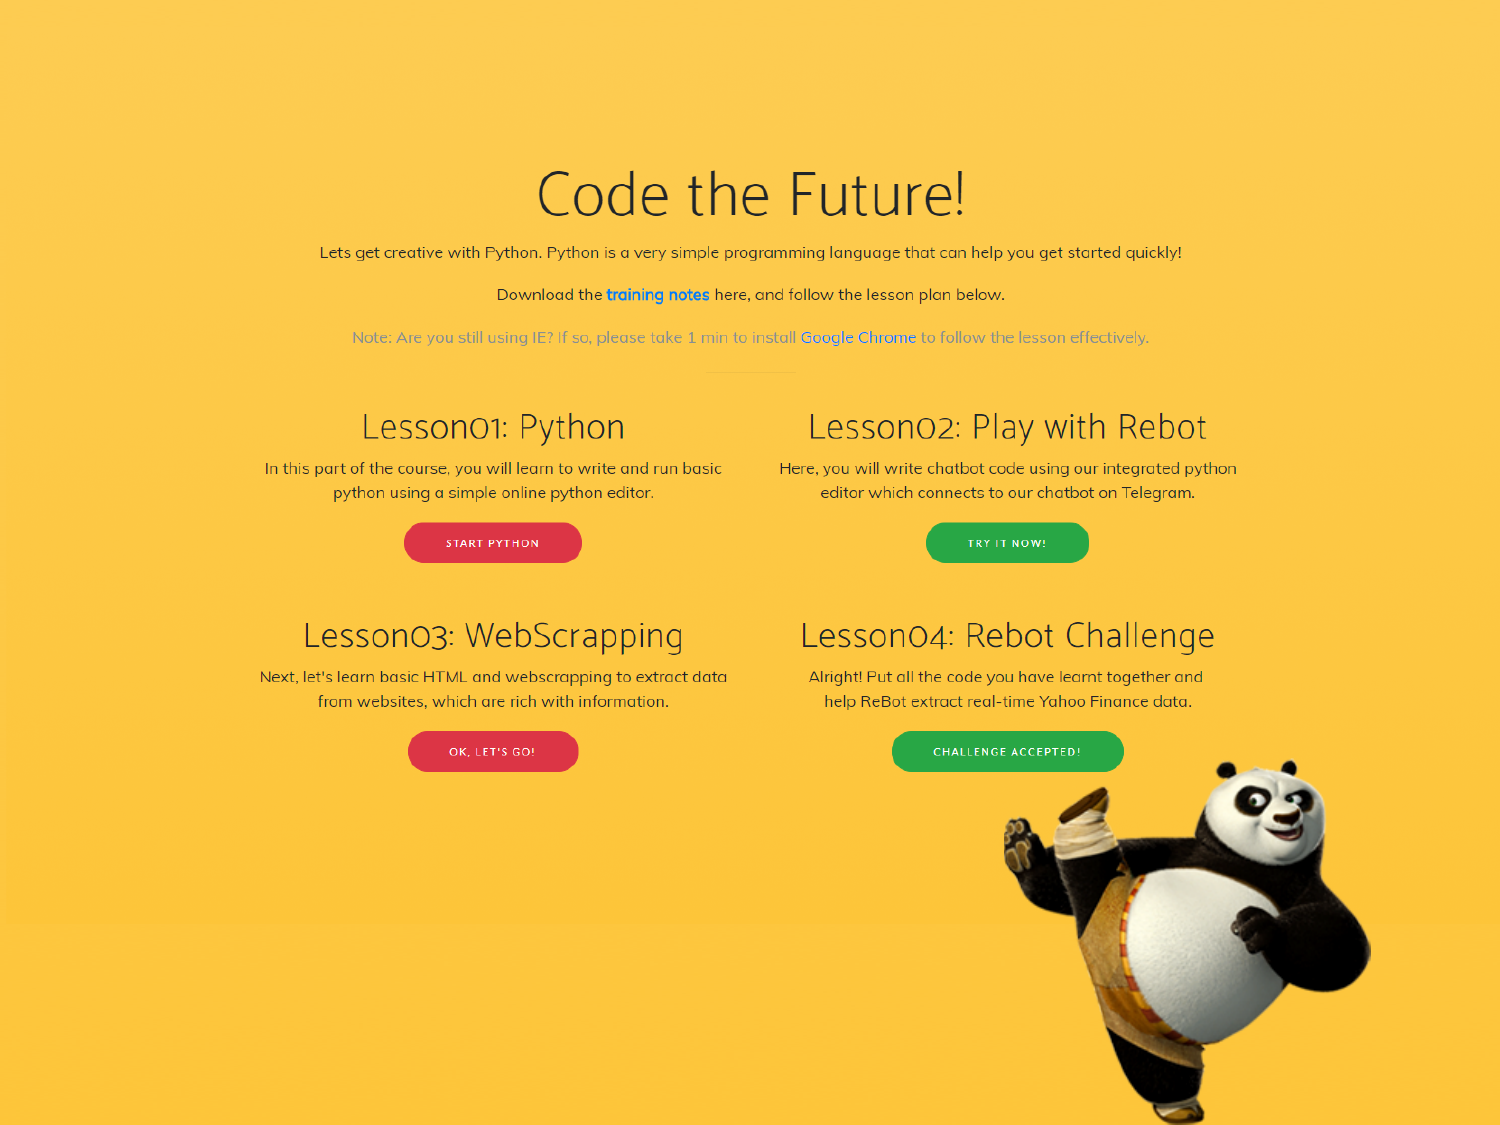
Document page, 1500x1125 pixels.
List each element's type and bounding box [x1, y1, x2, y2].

picture [1004, 758, 1371, 1125]
text_box [0, 0, 1500, 1125]
